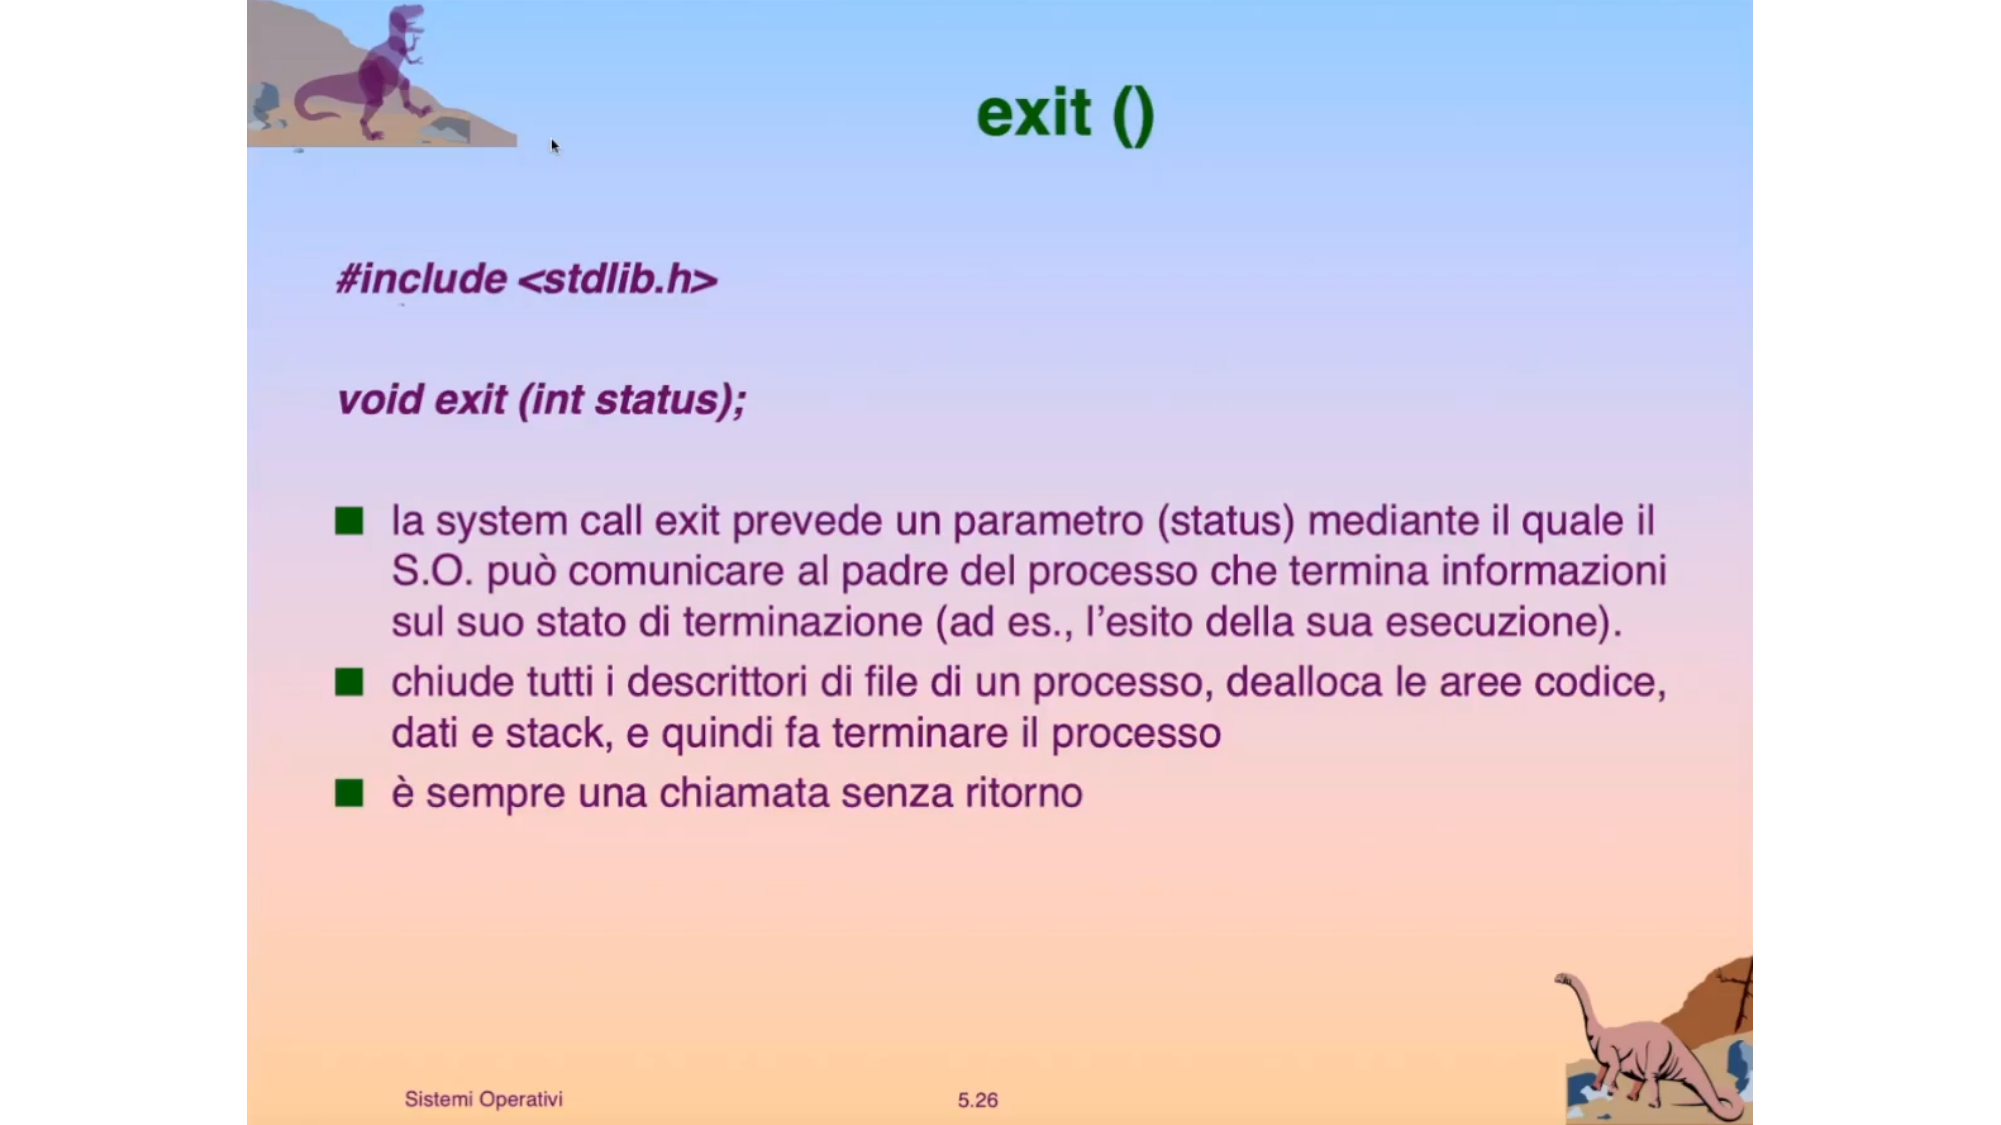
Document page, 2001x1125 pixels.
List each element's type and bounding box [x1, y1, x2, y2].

picture [246, 0, 1754, 1125]
